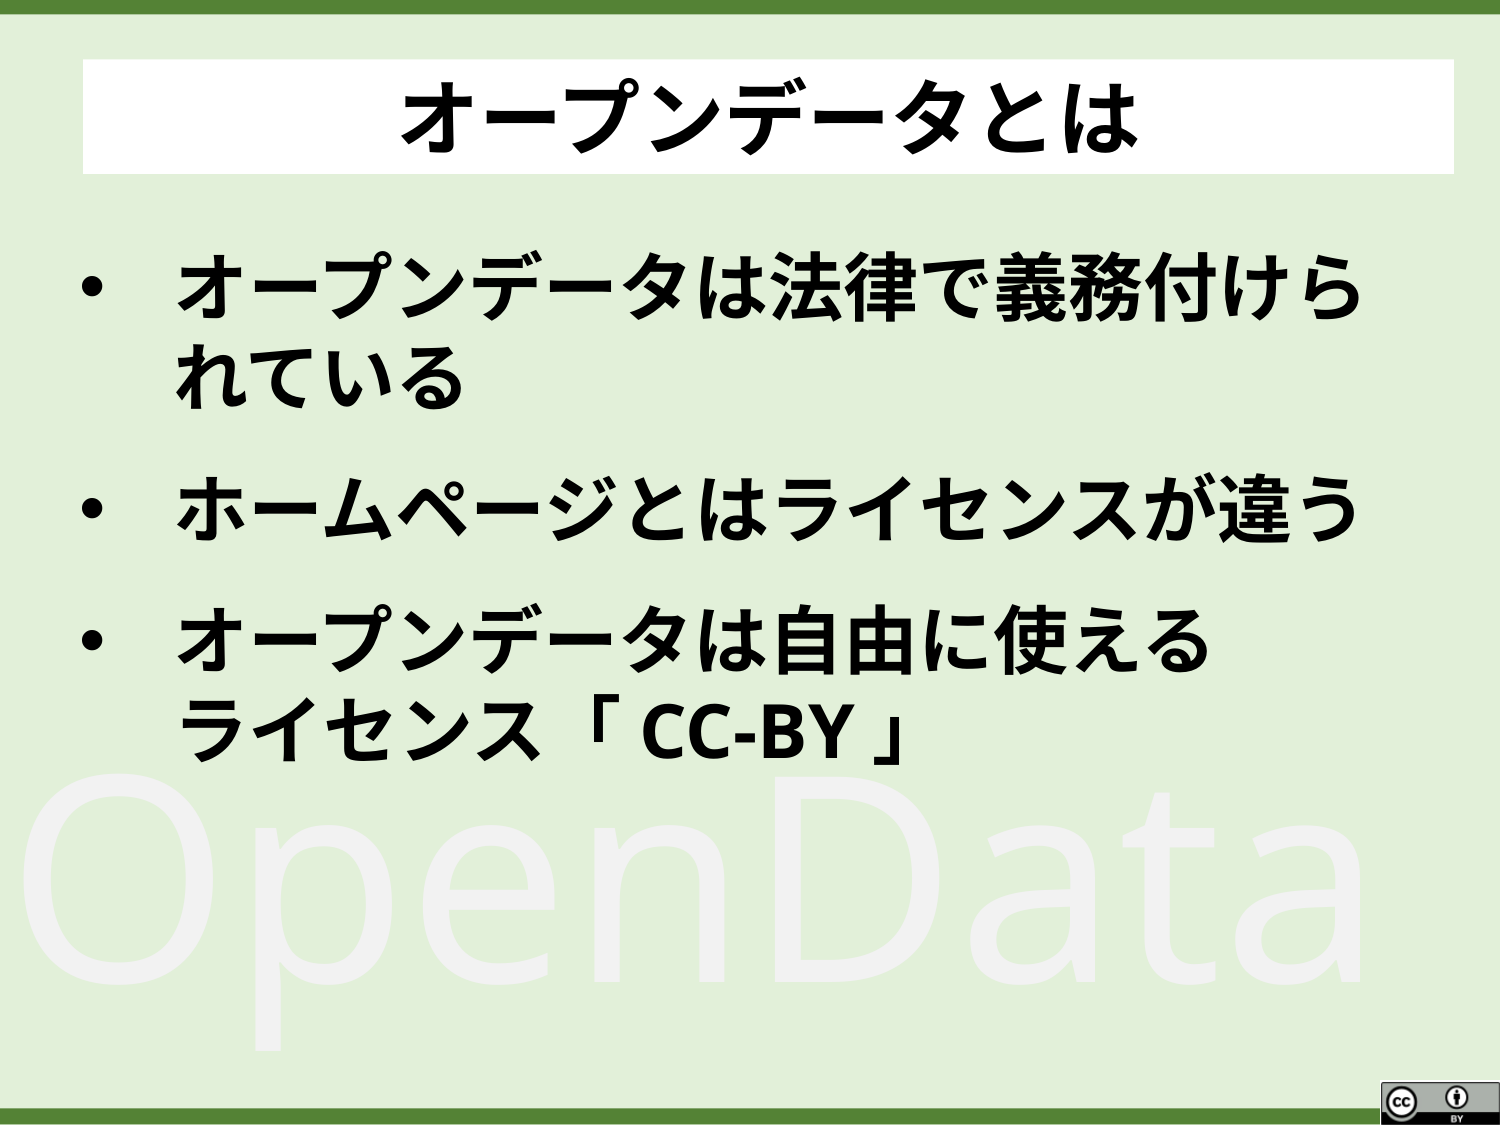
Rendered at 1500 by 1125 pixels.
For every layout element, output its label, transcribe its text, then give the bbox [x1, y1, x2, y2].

text_box オープンデータとは [83, 59, 1454, 174]
picture [1380, 1080, 1500, 1125]
text_box オープンデータは法律で義務付けられている ホームページとはライセンスが違う オープンデータは自由に使える ライセンス「CC-BY」 [64, 233, 1436, 782]
